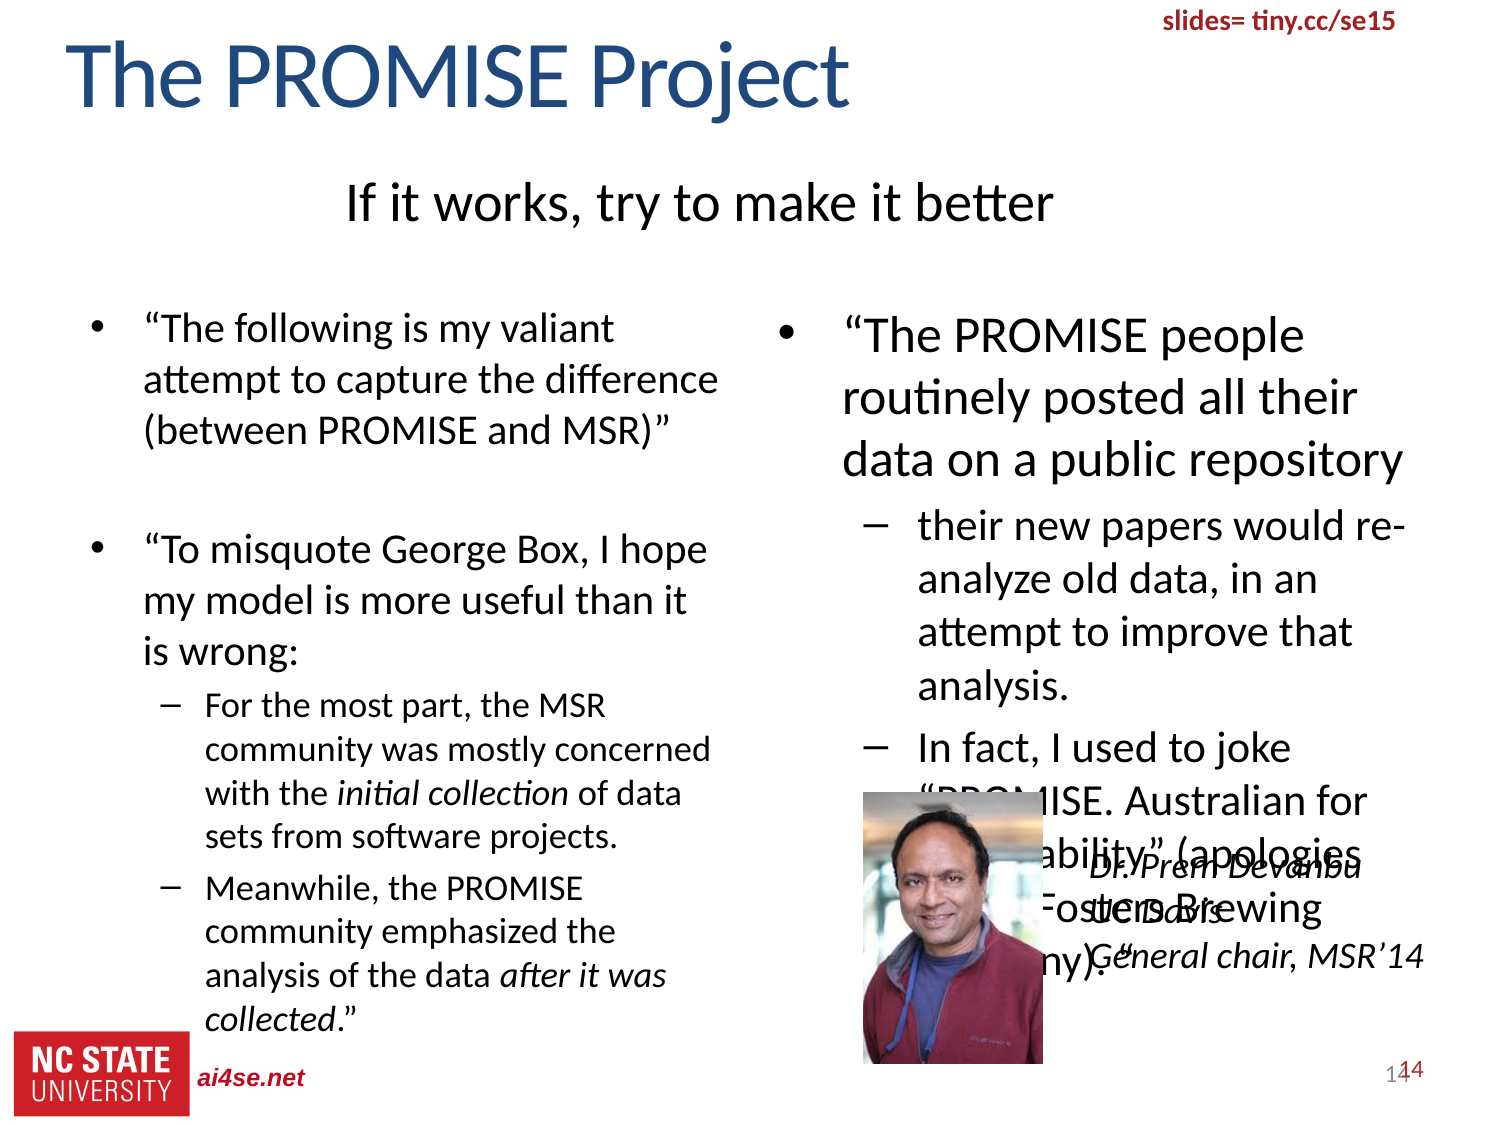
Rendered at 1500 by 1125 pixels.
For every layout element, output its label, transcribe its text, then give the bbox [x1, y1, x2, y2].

text_box Dr. Prem Devanbu UC Davis General chair, MSR’14 [1074, 833, 1439, 1029]
picture [862, 792, 1043, 1064]
title If it works, try to make it better [75, 105, 1325, 293]
text_box The PROMISE Project [50, 0, 1300, 163]
picture [13, 1030, 191, 1118]
list “The following is my valiant attempt to capture the difference (between PROMISE and MSR)” “To misquote George Box, I hope my model is more useful than it is wrong: For the most part, the MSR community was mostly concerned with the initial collection of data sets from software projects. Meanwhile, the PROMISE community emphasized the analysis of the data after it was collected.” [75, 293, 738, 1066]
list “The PROMISE people routinely posted all their data on a public repository their new papers would re-analyze old data, in an attempt to improve that analysis. In fact, I used to joke “PROMISE. Australian for repeatability” (apologies to the Fosters Brewing company). “ [762, 293, 1425, 1036]
slide_number 14 [1074, 1042, 1425, 1103]
